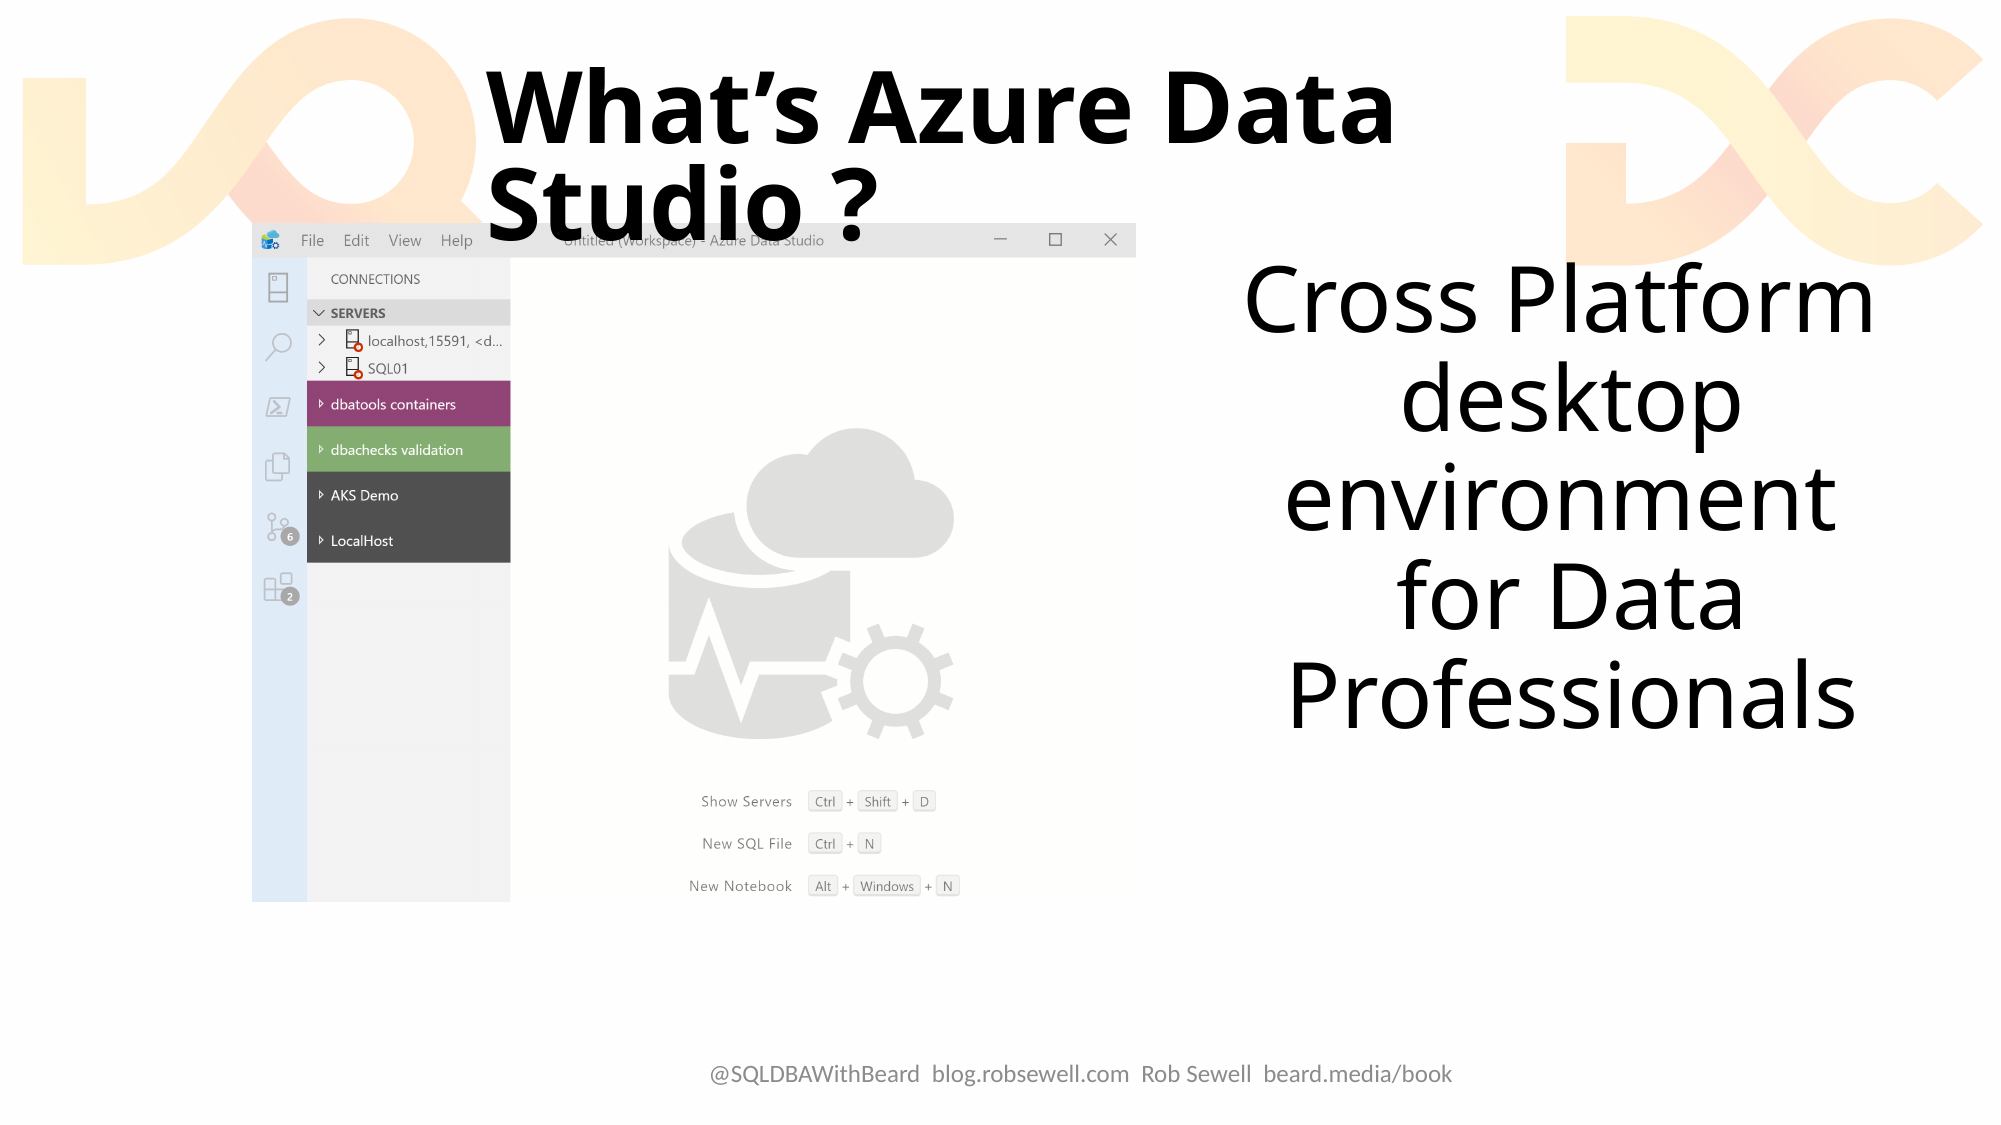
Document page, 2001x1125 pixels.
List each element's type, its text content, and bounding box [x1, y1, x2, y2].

picture [0, 0, 2001, 1125]
footer @SQLDBAWithBeard blog.robsewell.com Rob Sewell beard.media/book [662, 1042, 1500, 1103]
text_box What’s Azure Data Studio ? [471, 58, 1800, 169]
text_box Cross Platform desktop environment for Data Professionals [1185, 246, 1960, 589]
